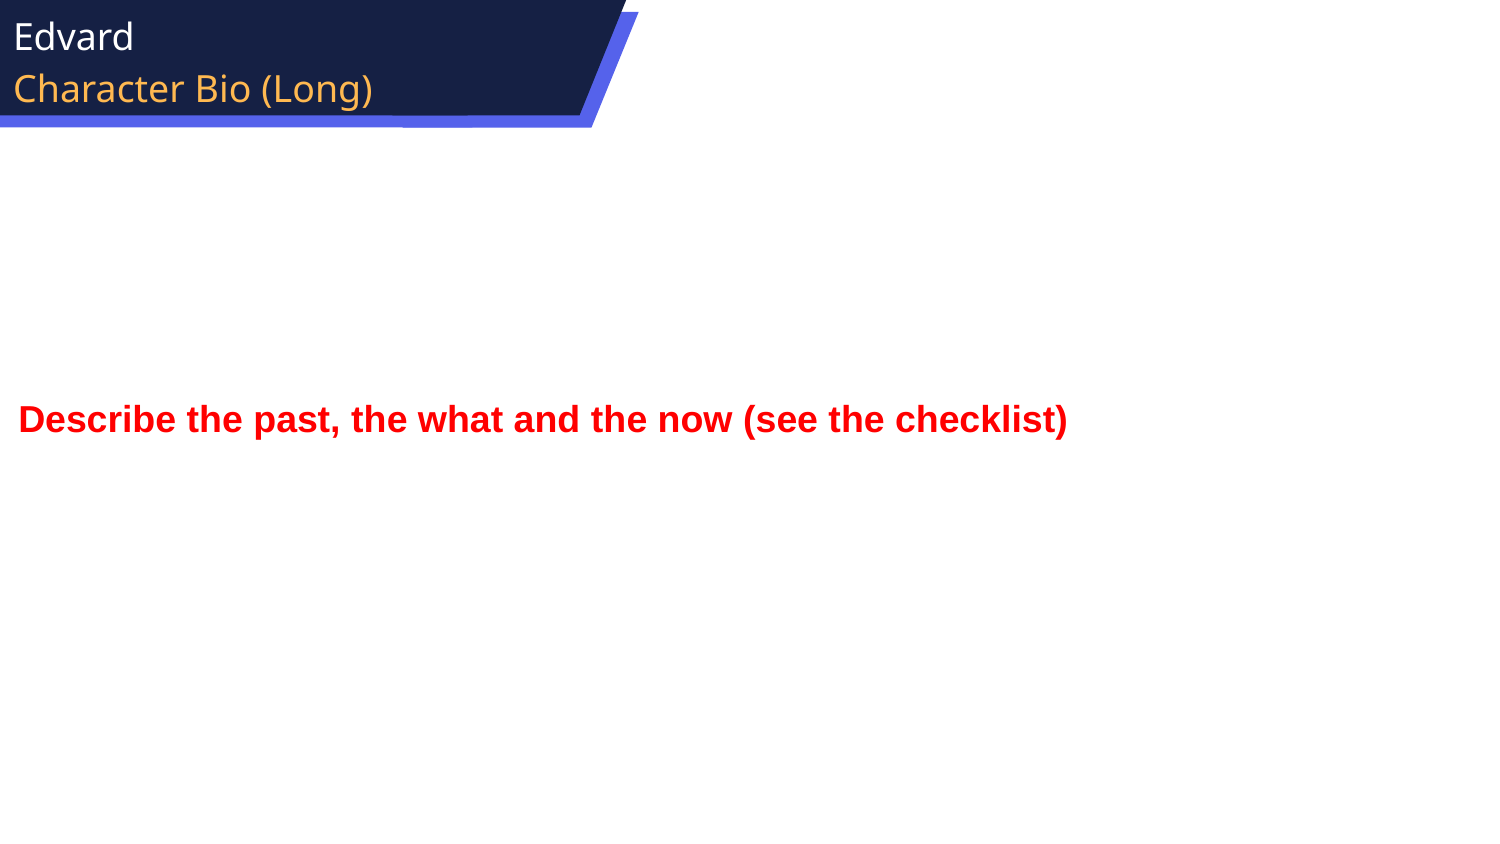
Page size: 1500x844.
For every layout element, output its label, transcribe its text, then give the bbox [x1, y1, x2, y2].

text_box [0, 0, 639, 128]
text_box Describe the past, the what and the now (see the checklist) [3, 115, 1500, 644]
